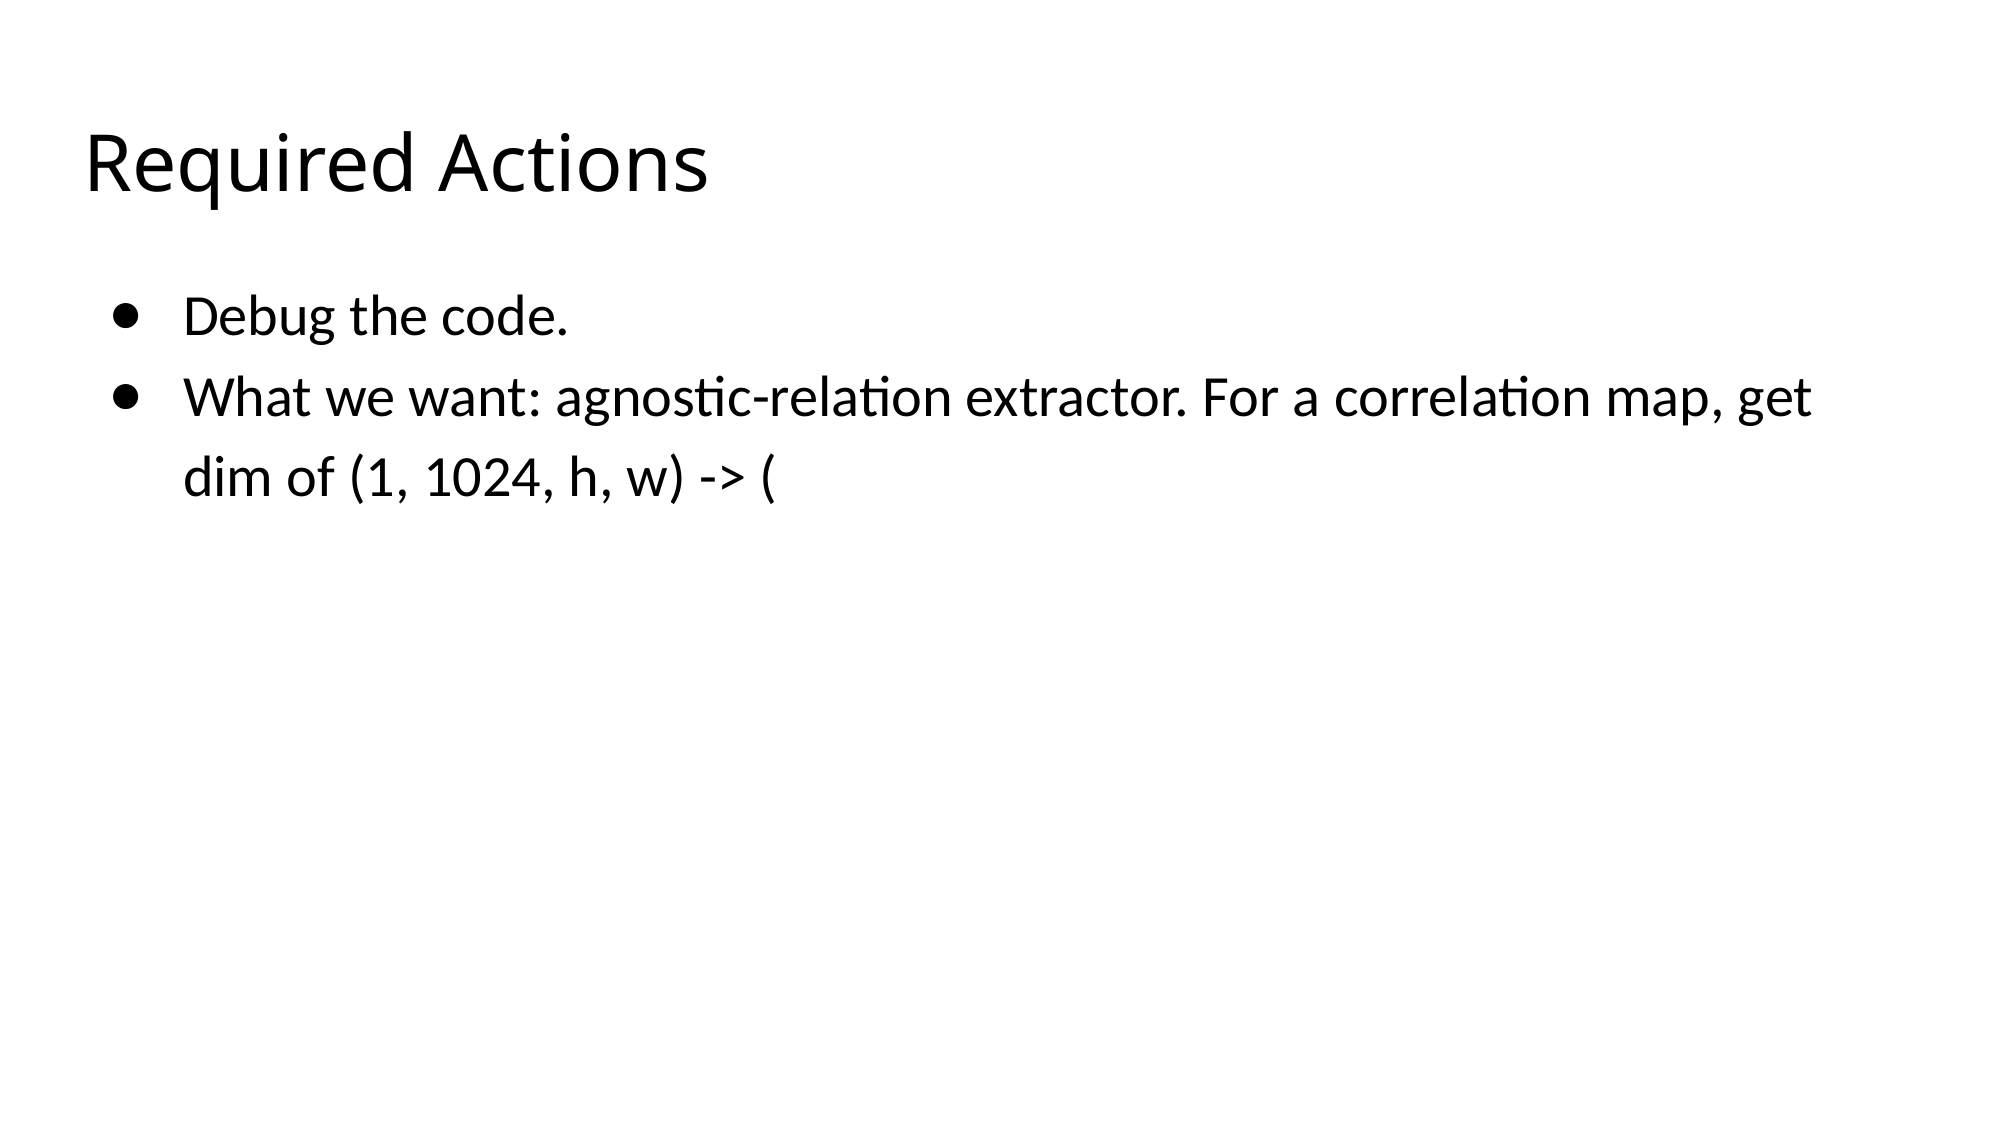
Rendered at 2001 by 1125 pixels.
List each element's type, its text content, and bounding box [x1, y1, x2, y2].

title Required Actions [68, 97, 1932, 223]
list Debug the code. What we want: agnostic-relation extractor. For a correlation map, get dim of (1, 1024, h, w) -> ( [68, 252, 1932, 1000]
